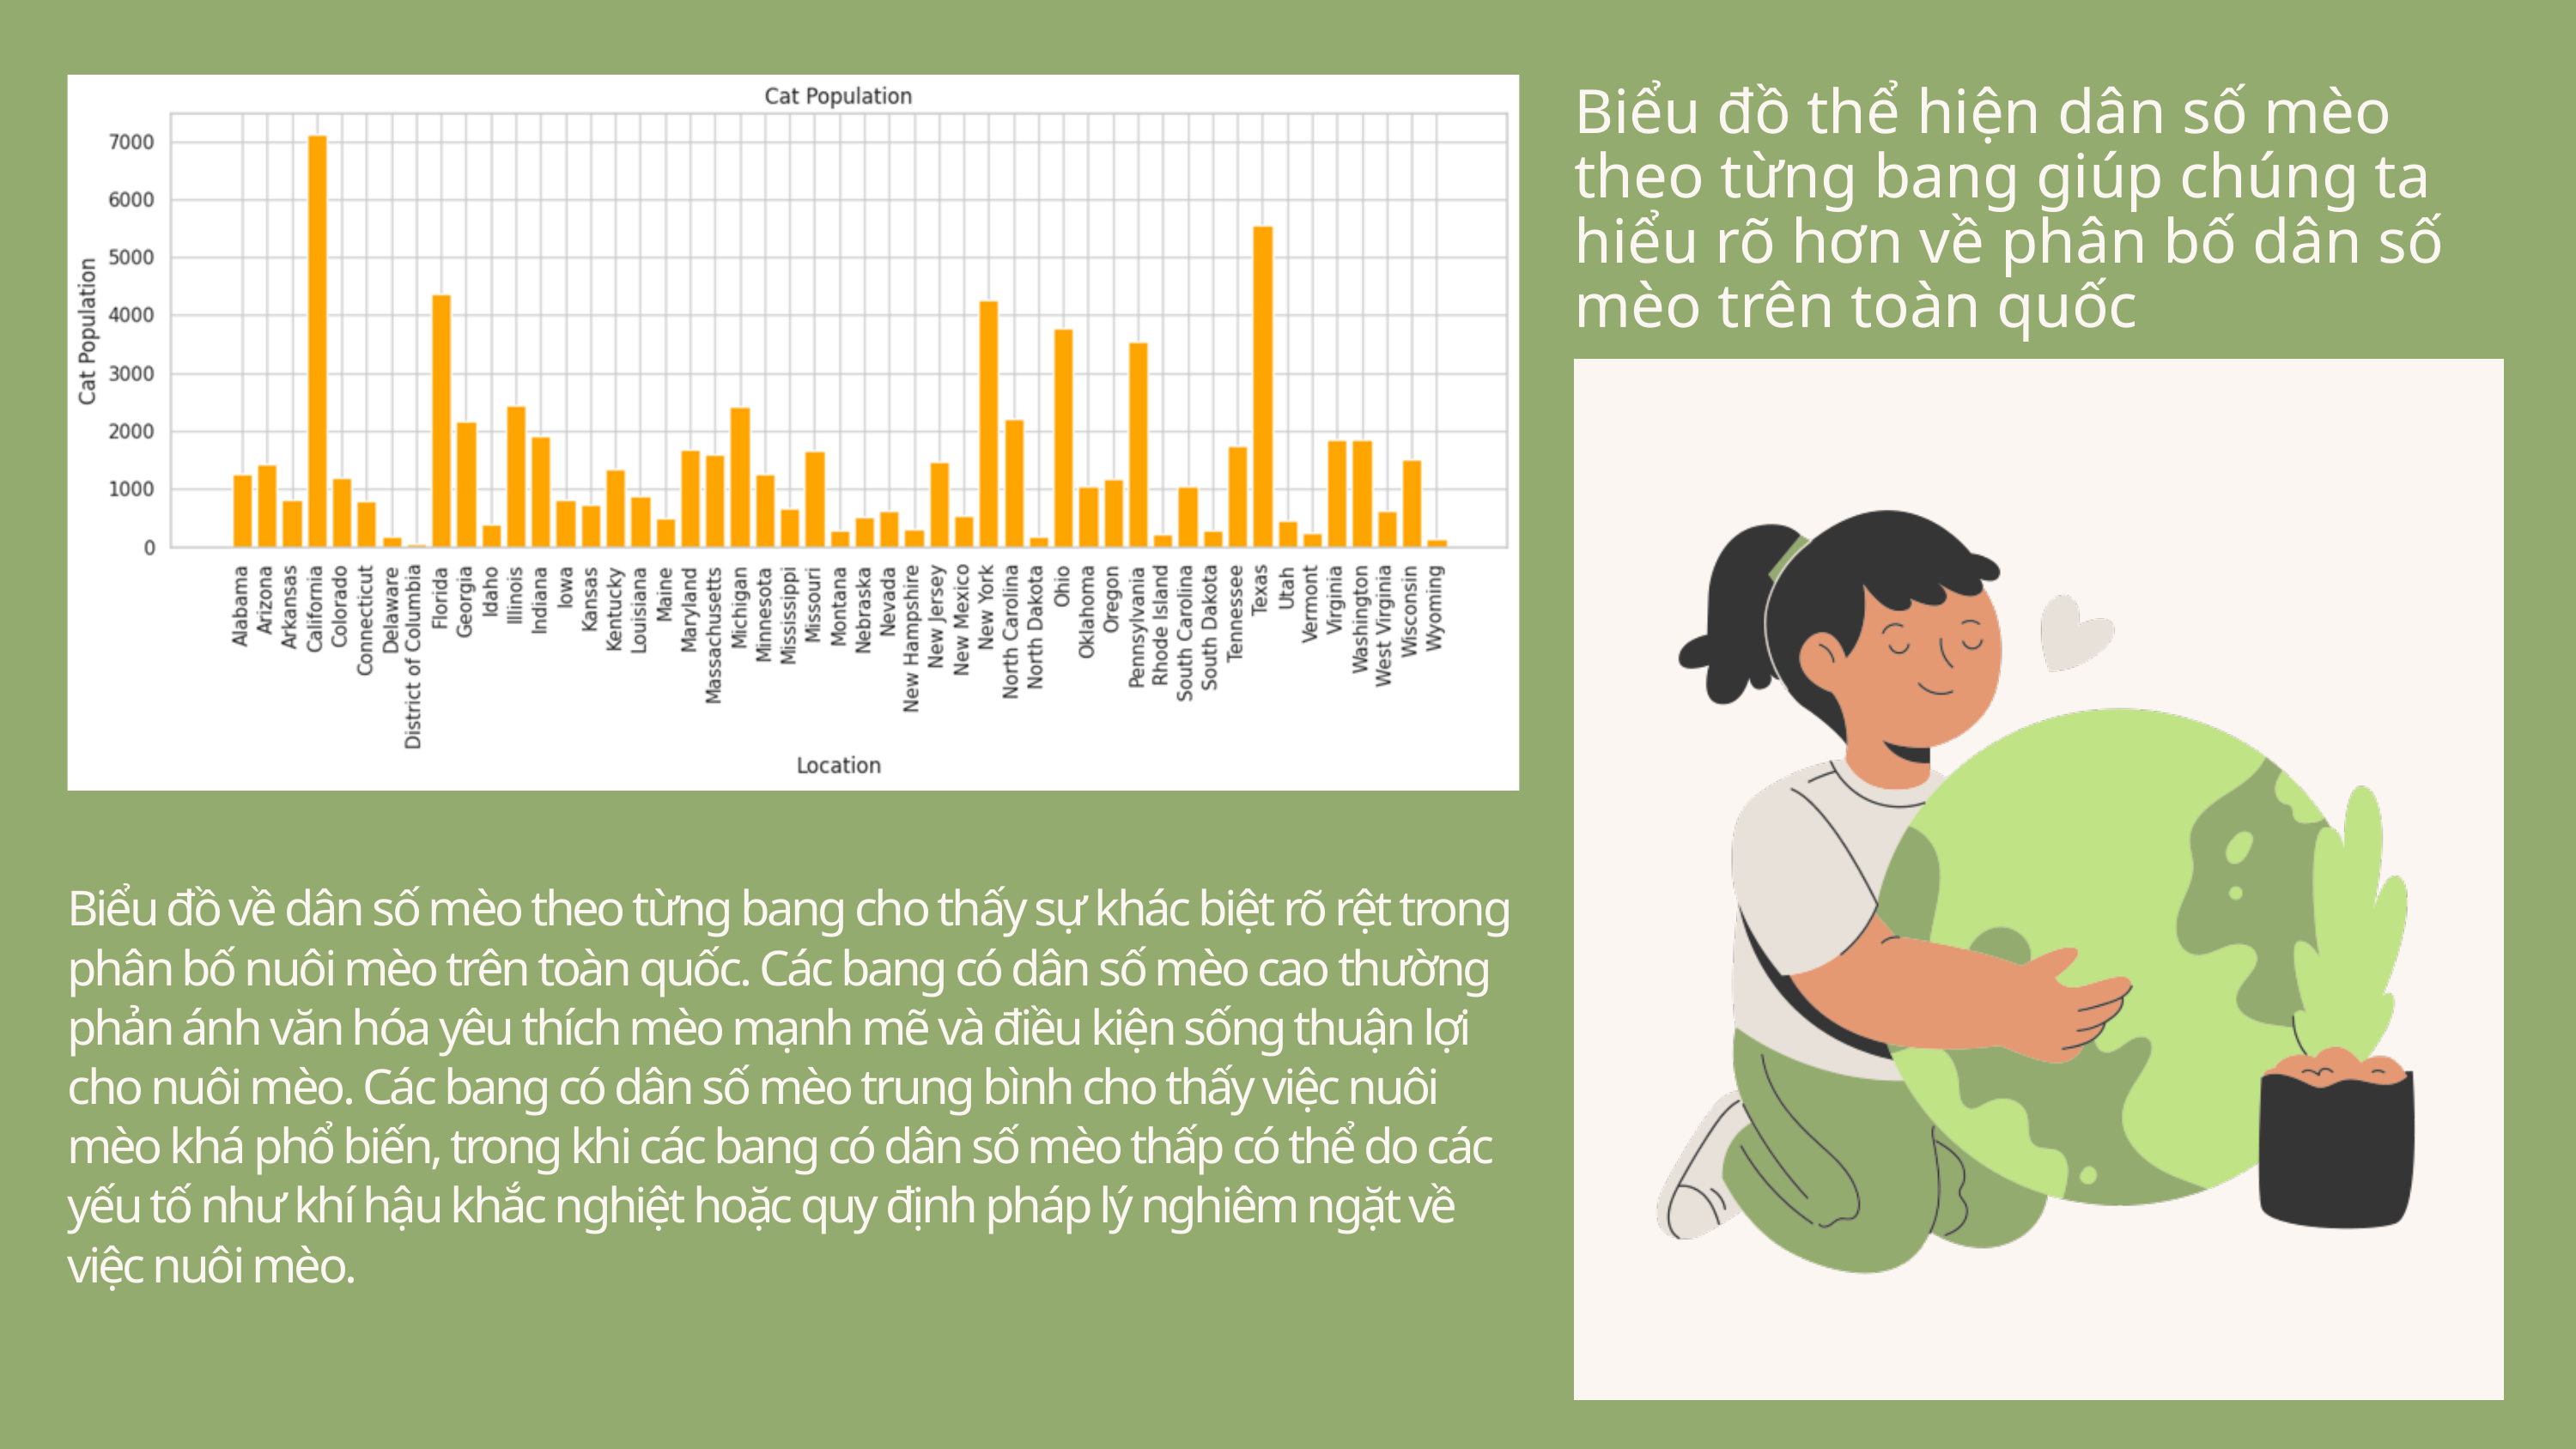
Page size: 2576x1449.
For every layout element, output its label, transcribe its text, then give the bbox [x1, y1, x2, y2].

text_box [67, 75, 1520, 791]
text_box Biểu đồ thể hiện dân số mèo theo từng bang giúp chúng ta hiểu rõ hơn về phân bố dân số mèo trên toàn quốc [1574, 81, 2505, 340]
text_box Biểu đồ về dân số mèo theo từng bang cho thấy sự khác biệt rõ rệt trong phân bố nuôi mèo trên toàn quốc. Các bang có dân số mèo cao thường phản ánh văn hóa yêu thích mèo mạnh mẽ và điều kiện sống thuận lợi cho nuôi mèo. Các bang có dân số mèo trung bình cho thấy việc nuôi mèo khá phổ biến, trong khi các bang có dân số mèo thấp có thể do các yếu tố như khí hậu khắc nghiệt hoặc quy định pháp lý nghiêm ngặt về việc nuôi mèo. [67, 876, 1520, 1293]
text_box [1574, 358, 2505, 1401]
